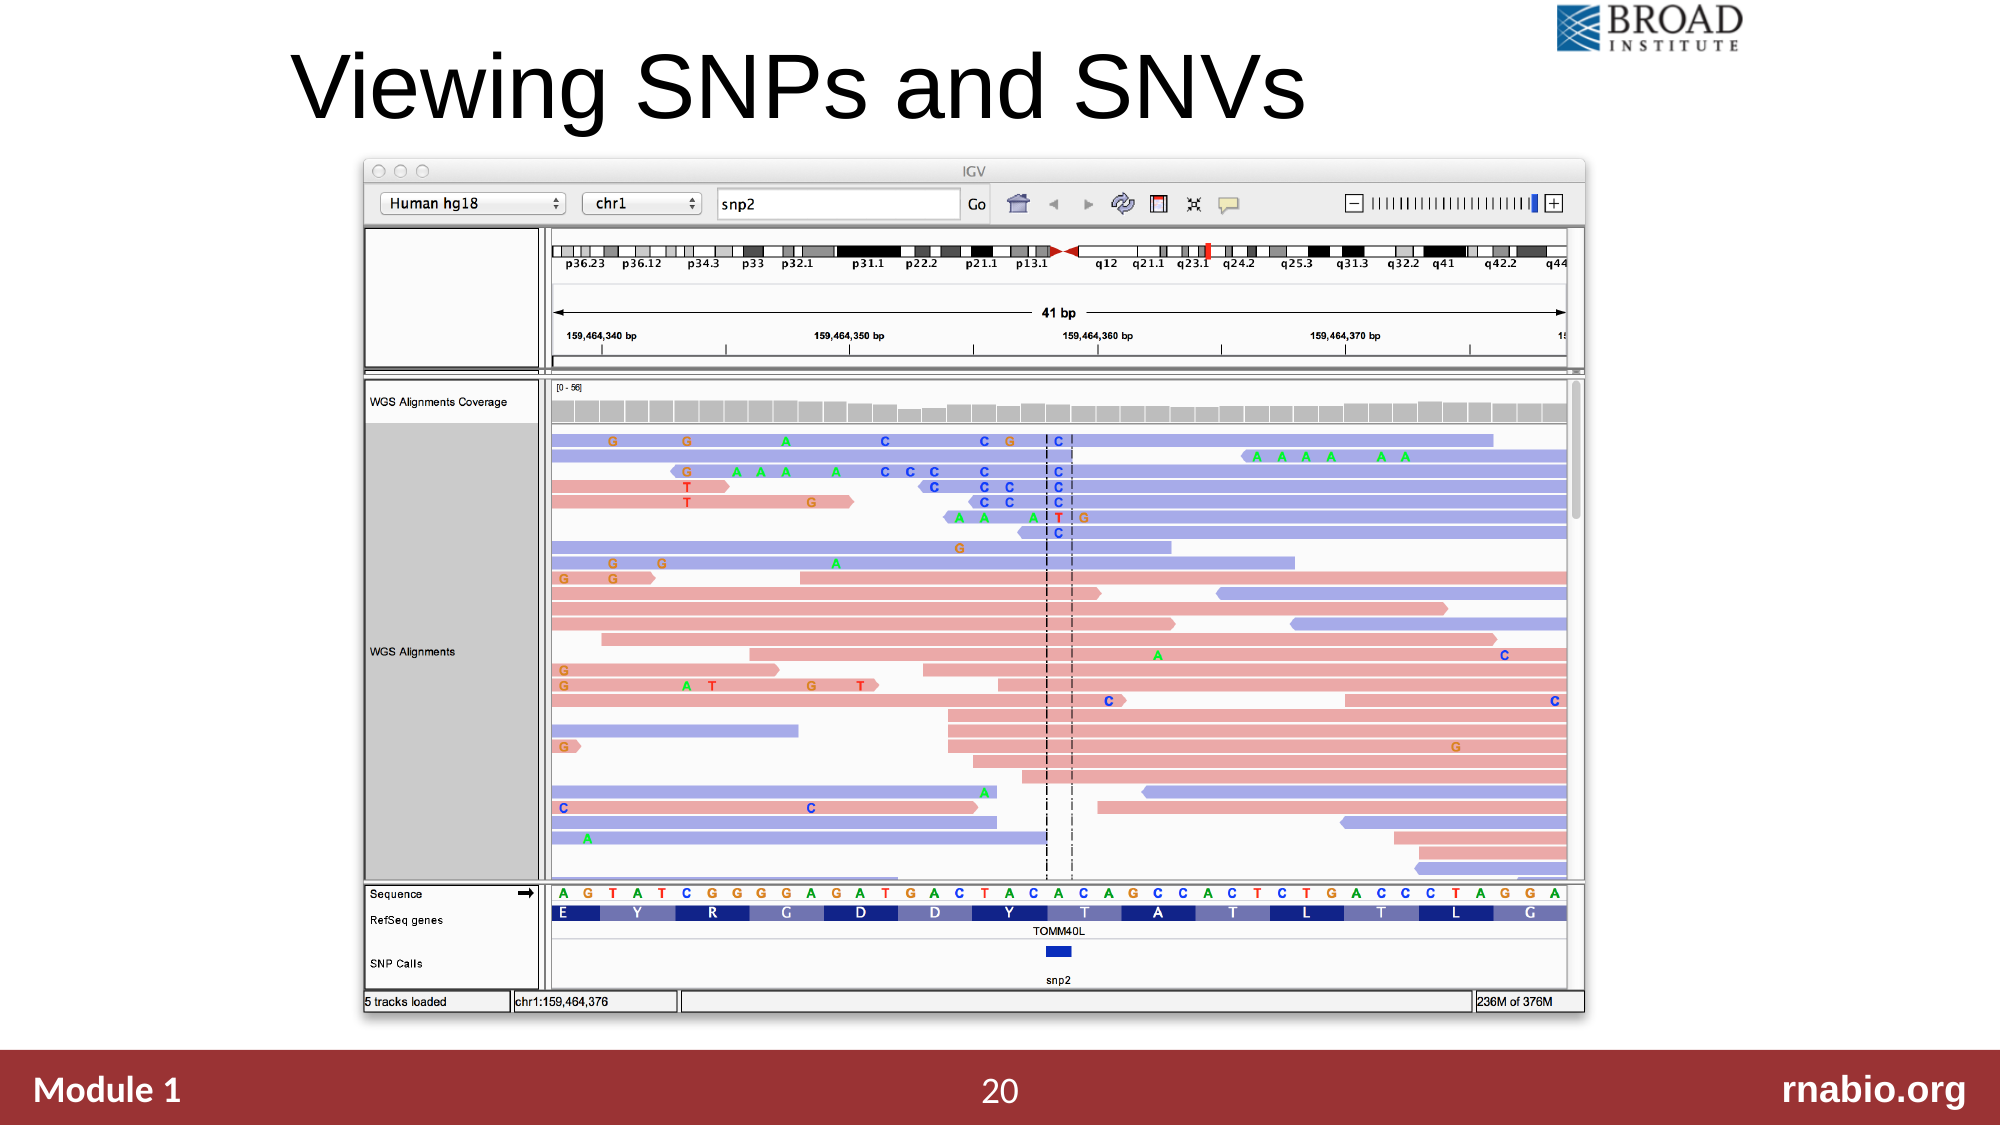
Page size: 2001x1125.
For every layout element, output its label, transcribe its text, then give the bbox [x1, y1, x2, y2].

picture [348, 148, 1600, 1034]
picture [1555, 0, 1747, 57]
title Viewing SNPs and SNVs [275, 0, 1725, 183]
